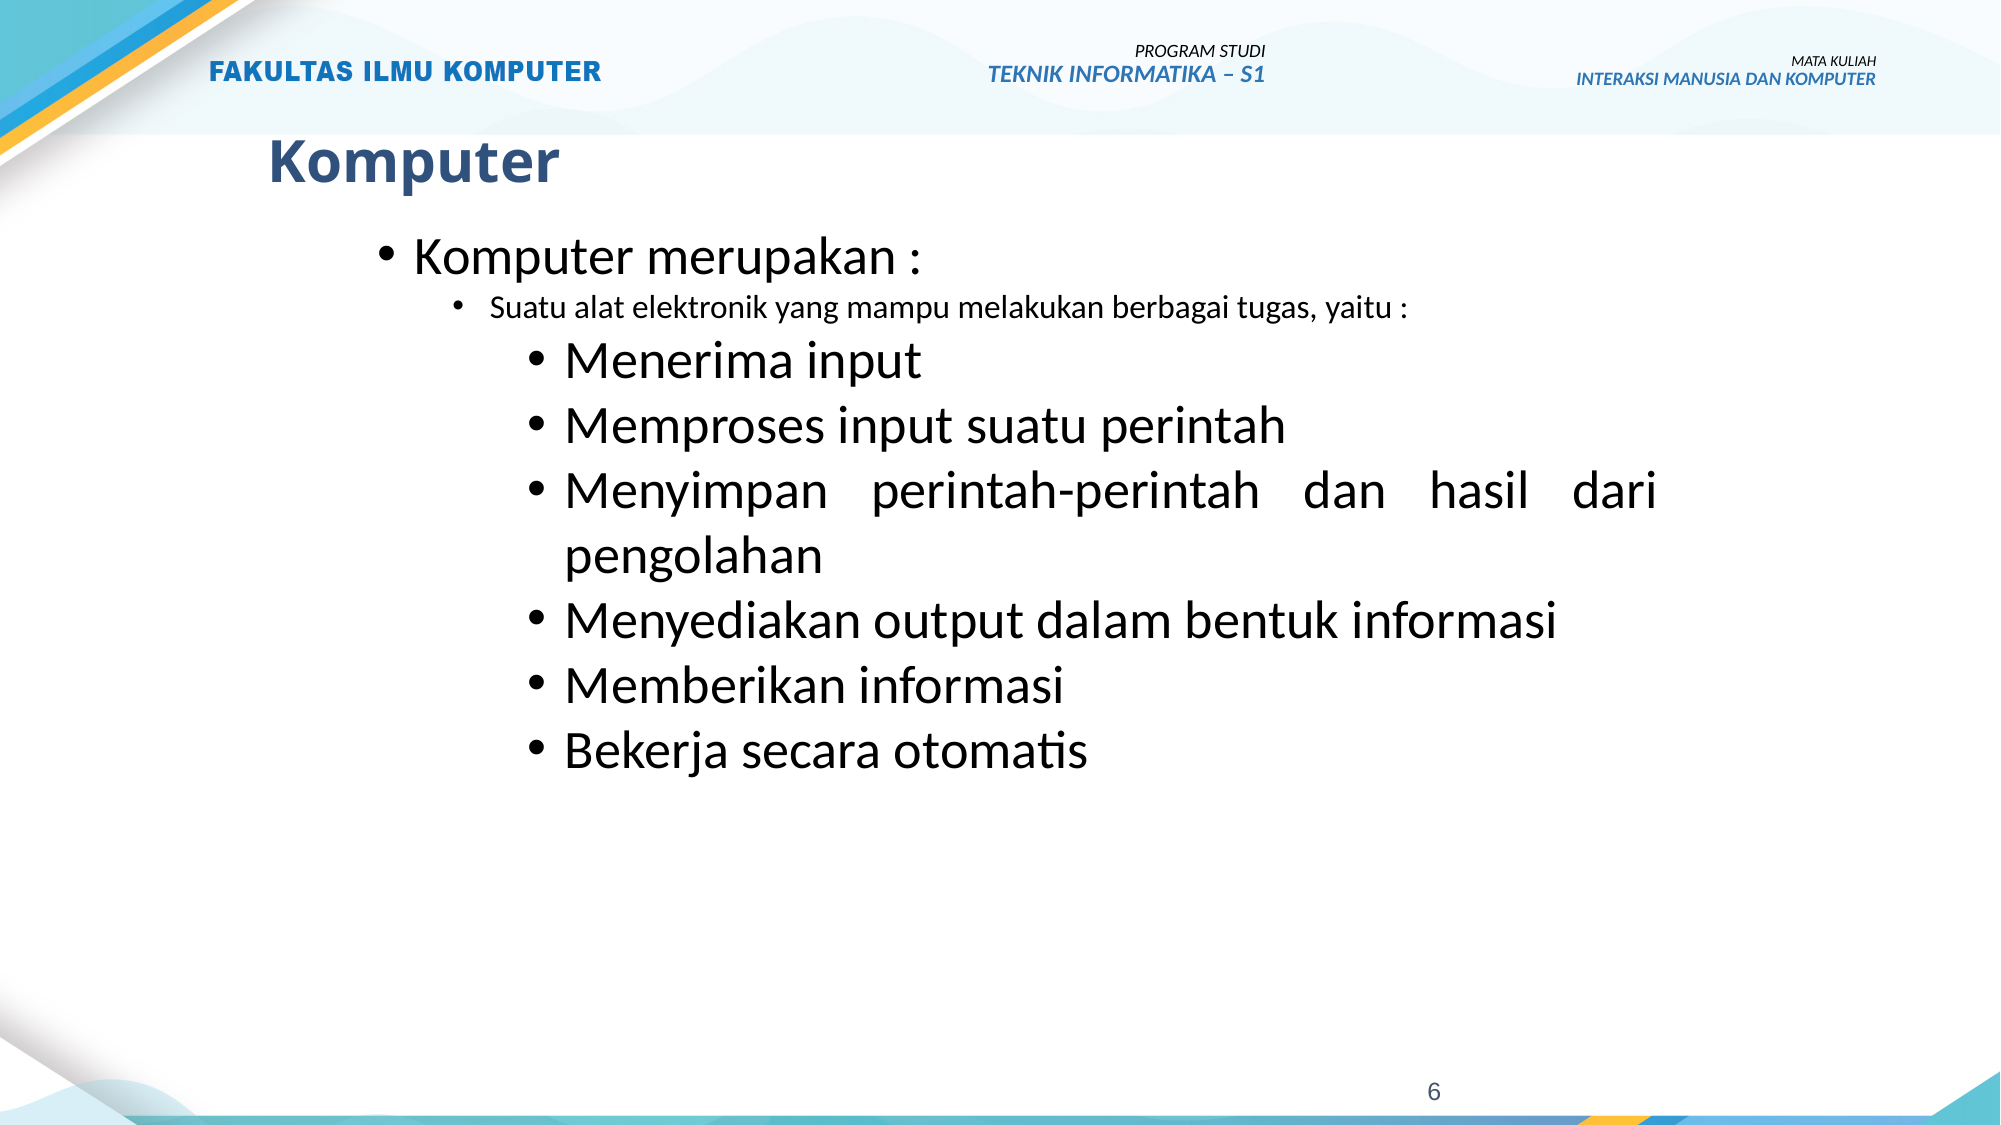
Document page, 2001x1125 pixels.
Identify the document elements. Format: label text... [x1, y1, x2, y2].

text_box MATA KULIAH INTERAKSI MANUSIA DAN KOMPUTER [1560, 45, 1892, 118]
picture [0, 0, 2000, 1125]
title Komputer [252, 96, 1852, 230]
slide_number 6 [1412, 1052, 1488, 1113]
list Komputer merupakan : Suatu alat elektronik yang mampu melakukan berbagai tugas, yaitu : Menerima input Memproses input suatu perintah Menyimpan perintah-perintah dan hasil dari pengolahan Menyediakan output dalam bentuk informasi Memberikan informasi Bekerja secara otomatis [362, 212, 1675, 1043]
text_box PROGRAM STUDI TEKNIK INFORMATIKA – S1 [904, 33, 1281, 118]
